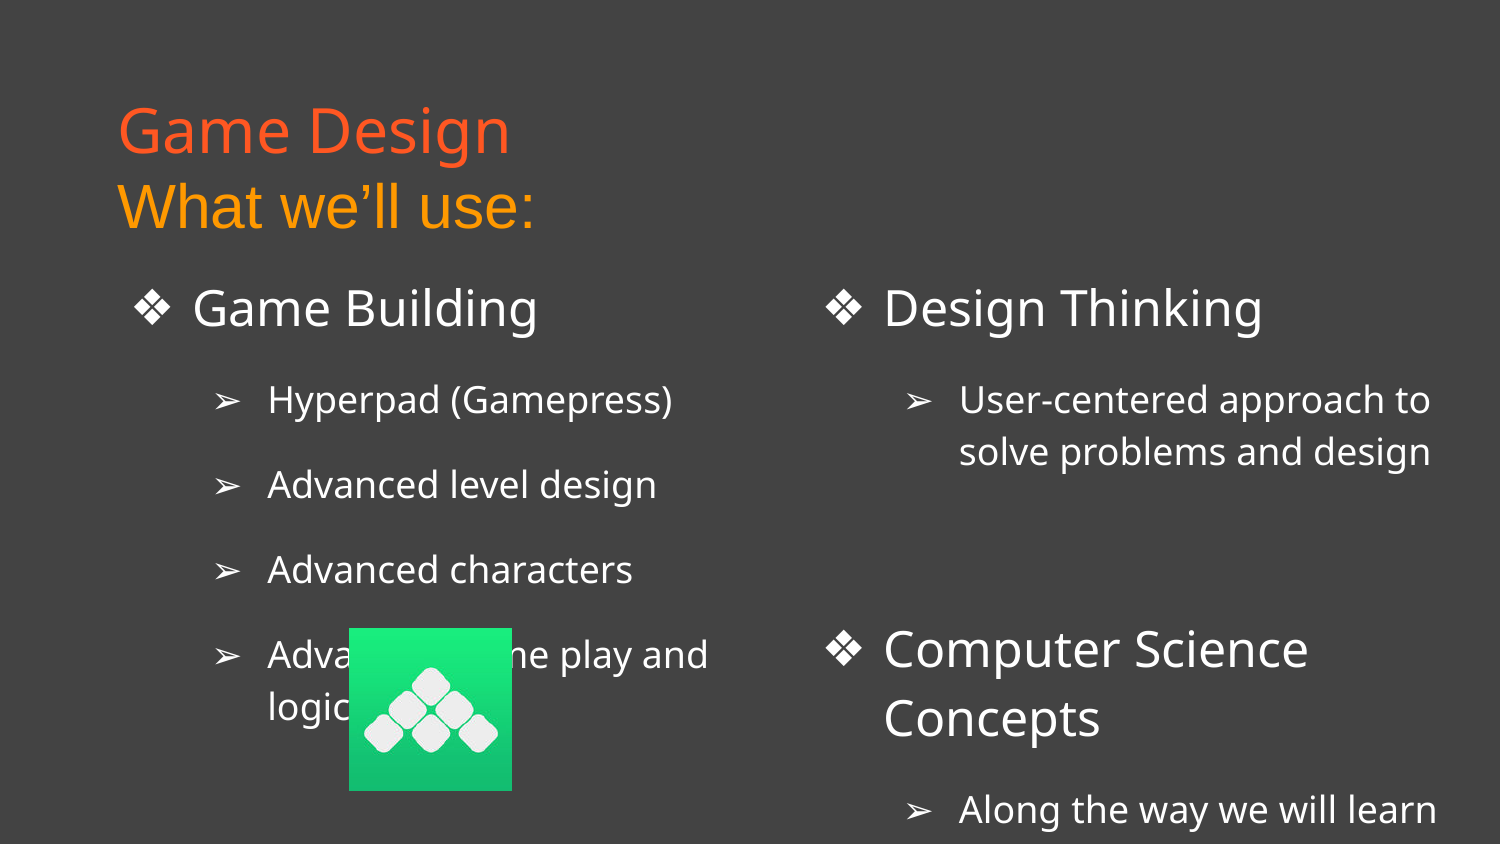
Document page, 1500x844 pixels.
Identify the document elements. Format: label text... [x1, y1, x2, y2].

list Design Thinking User-centered approach to solve problems and design Computer Science Concepts Along the way we will learn fundamentals of coding [793, 252, 1462, 813]
list Game Building Hyperpad (Gamepress) Advanced level design Advanced characters Advanced game play and logic [102, 252, 759, 813]
picture [349, 628, 512, 792]
title Game Design What we’ll use: [102, 76, 1500, 171]
